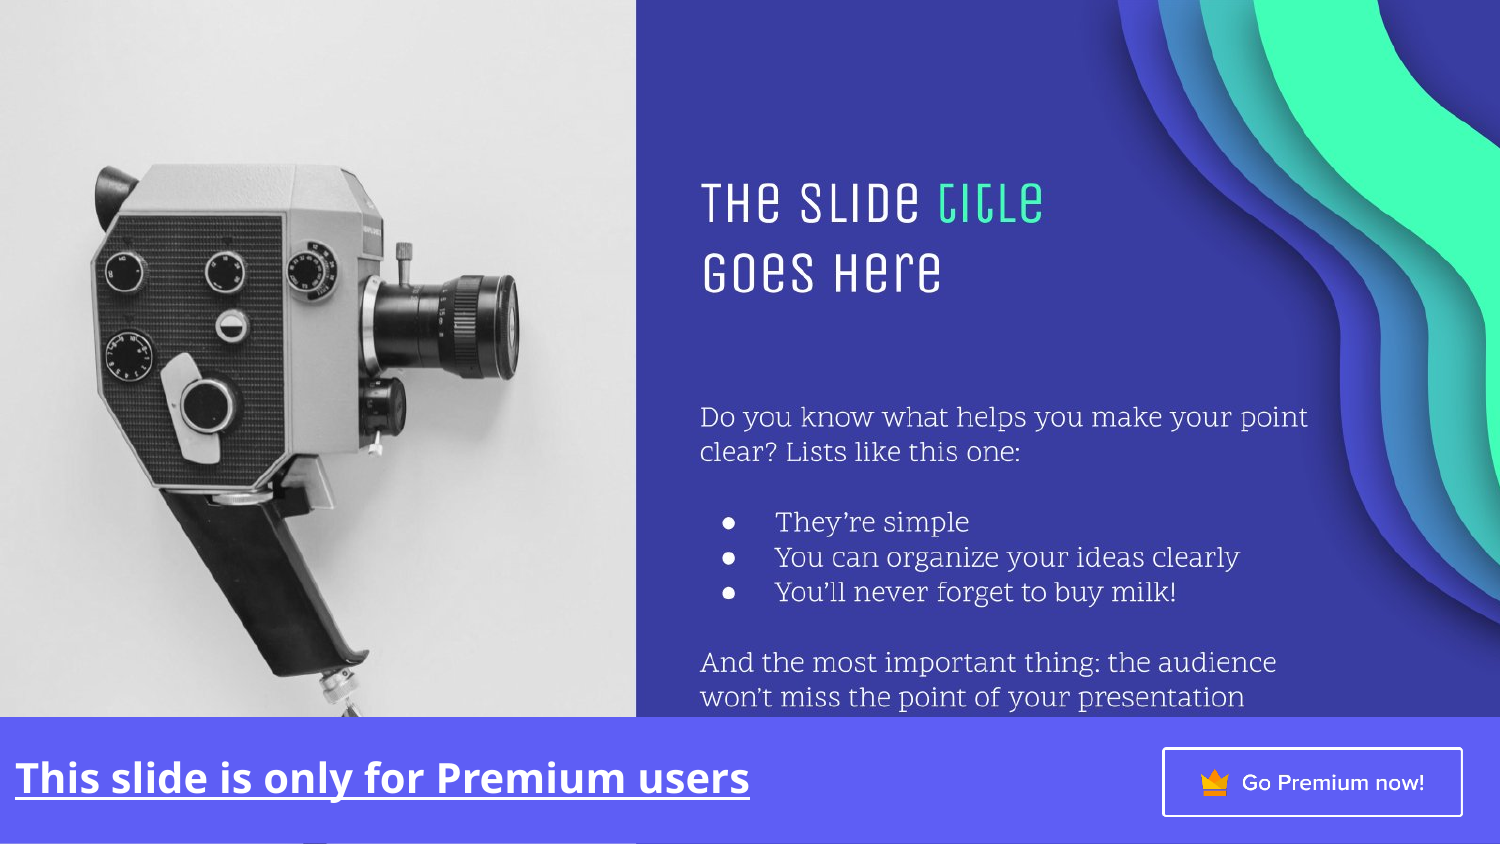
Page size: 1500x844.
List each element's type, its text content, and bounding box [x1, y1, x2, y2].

picture [1162, 747, 1463, 817]
picture [0, 0, 1500, 717]
text_box This slide is only for Premium users [0, 717, 1500, 844]
